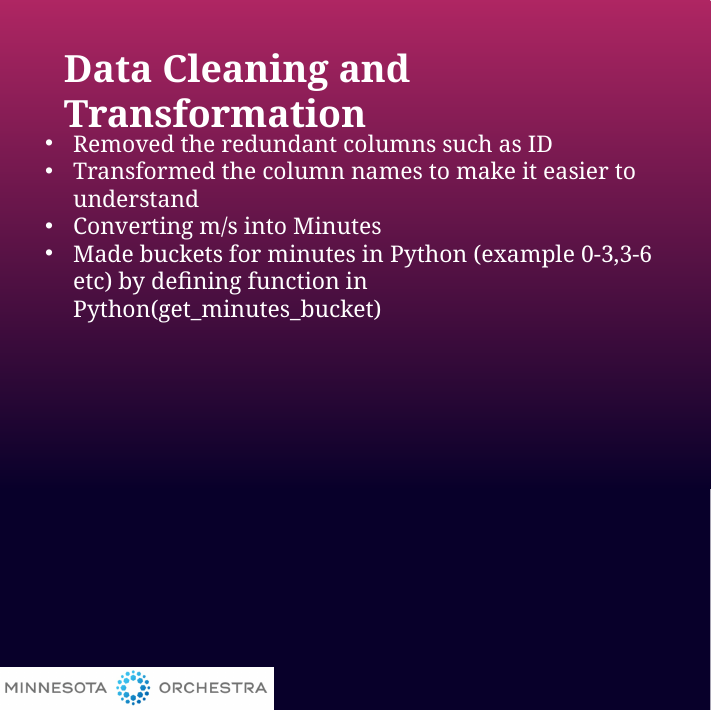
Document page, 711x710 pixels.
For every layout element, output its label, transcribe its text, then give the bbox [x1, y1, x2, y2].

text_box Removed the redundant columns such as ID Transformed the column names to make it easier to understand Converting m/s into Minutes Made buckets for minutes in Python (example 0-3,3-6 etc) by defining function in Python(get_minutes_bucket) [30, 121, 693, 357]
title Data Cleaning and Transformation [48, 37, 662, 121]
picture [0, 666, 274, 710]
